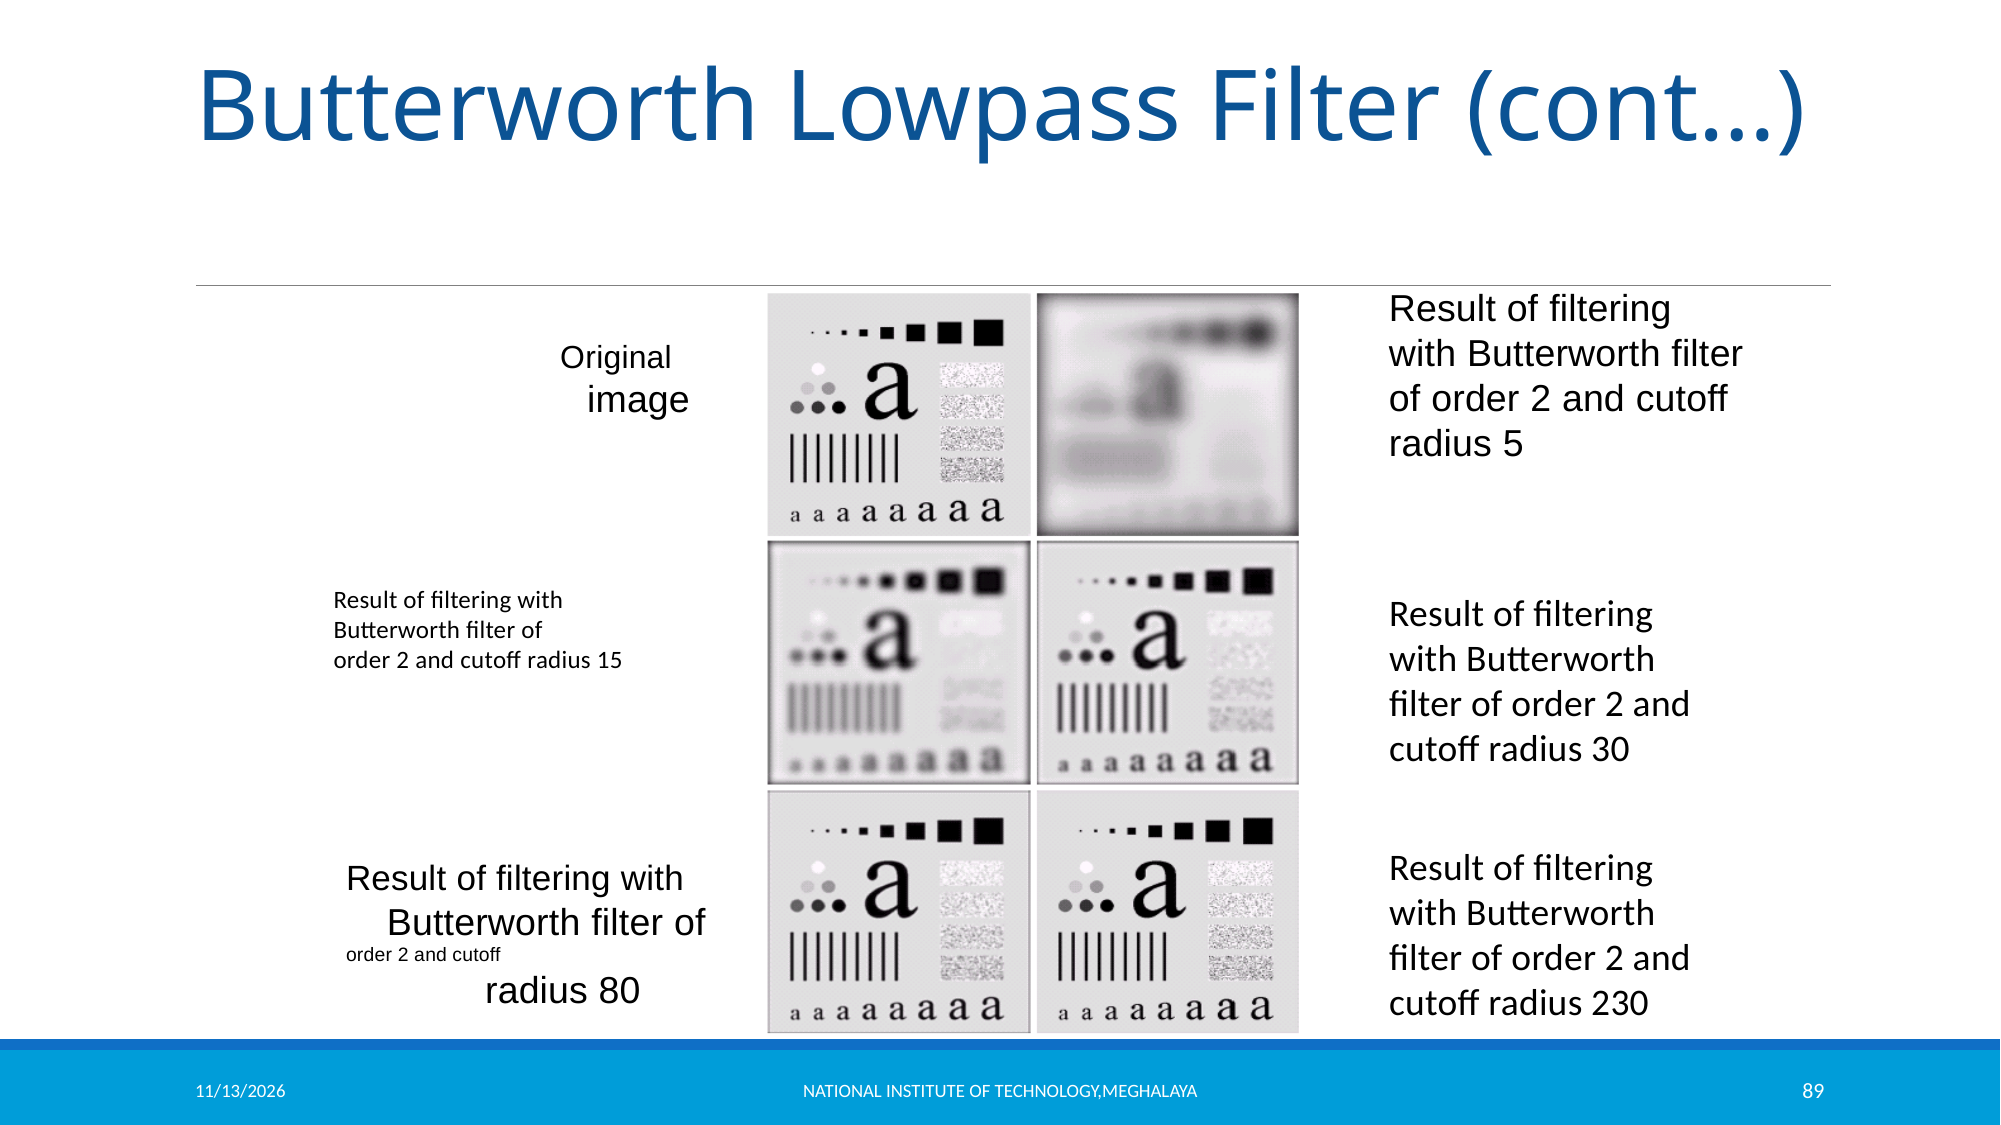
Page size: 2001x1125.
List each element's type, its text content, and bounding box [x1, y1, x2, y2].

text_box Result of filtering with Butterworth filter of order 2 and cutoff radius 15 [333, 583, 624, 674]
text_box Result of filtering with Butterworth filter of order 2 and cutoff radius 230 [1389, 842, 1692, 1024]
text_box Result of filtering with Butterworth filter of order 2 and cutoff radius 30 [1389, 588, 1692, 769]
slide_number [180, 1059, 586, 1120]
text_box of order 2 and cutoff radius 5 [1388, 374, 1729, 465]
picture [749, 291, 1304, 1039]
text_box Result of filtering with Butterworth filter of order 2 and cutoff radius 80 [346, 855, 707, 1011]
footer National Institute of Technology,Meghalaya [604, 1059, 1396, 1120]
title Butterworth Lowpass Filter (cont…) [180, 47, 1830, 285]
slide_number 89 [1624, 1059, 1840, 1120]
text_box Result of filtering with Butterworth filter [1389, 285, 1745, 375]
text_box Original image [560, 336, 691, 420]
